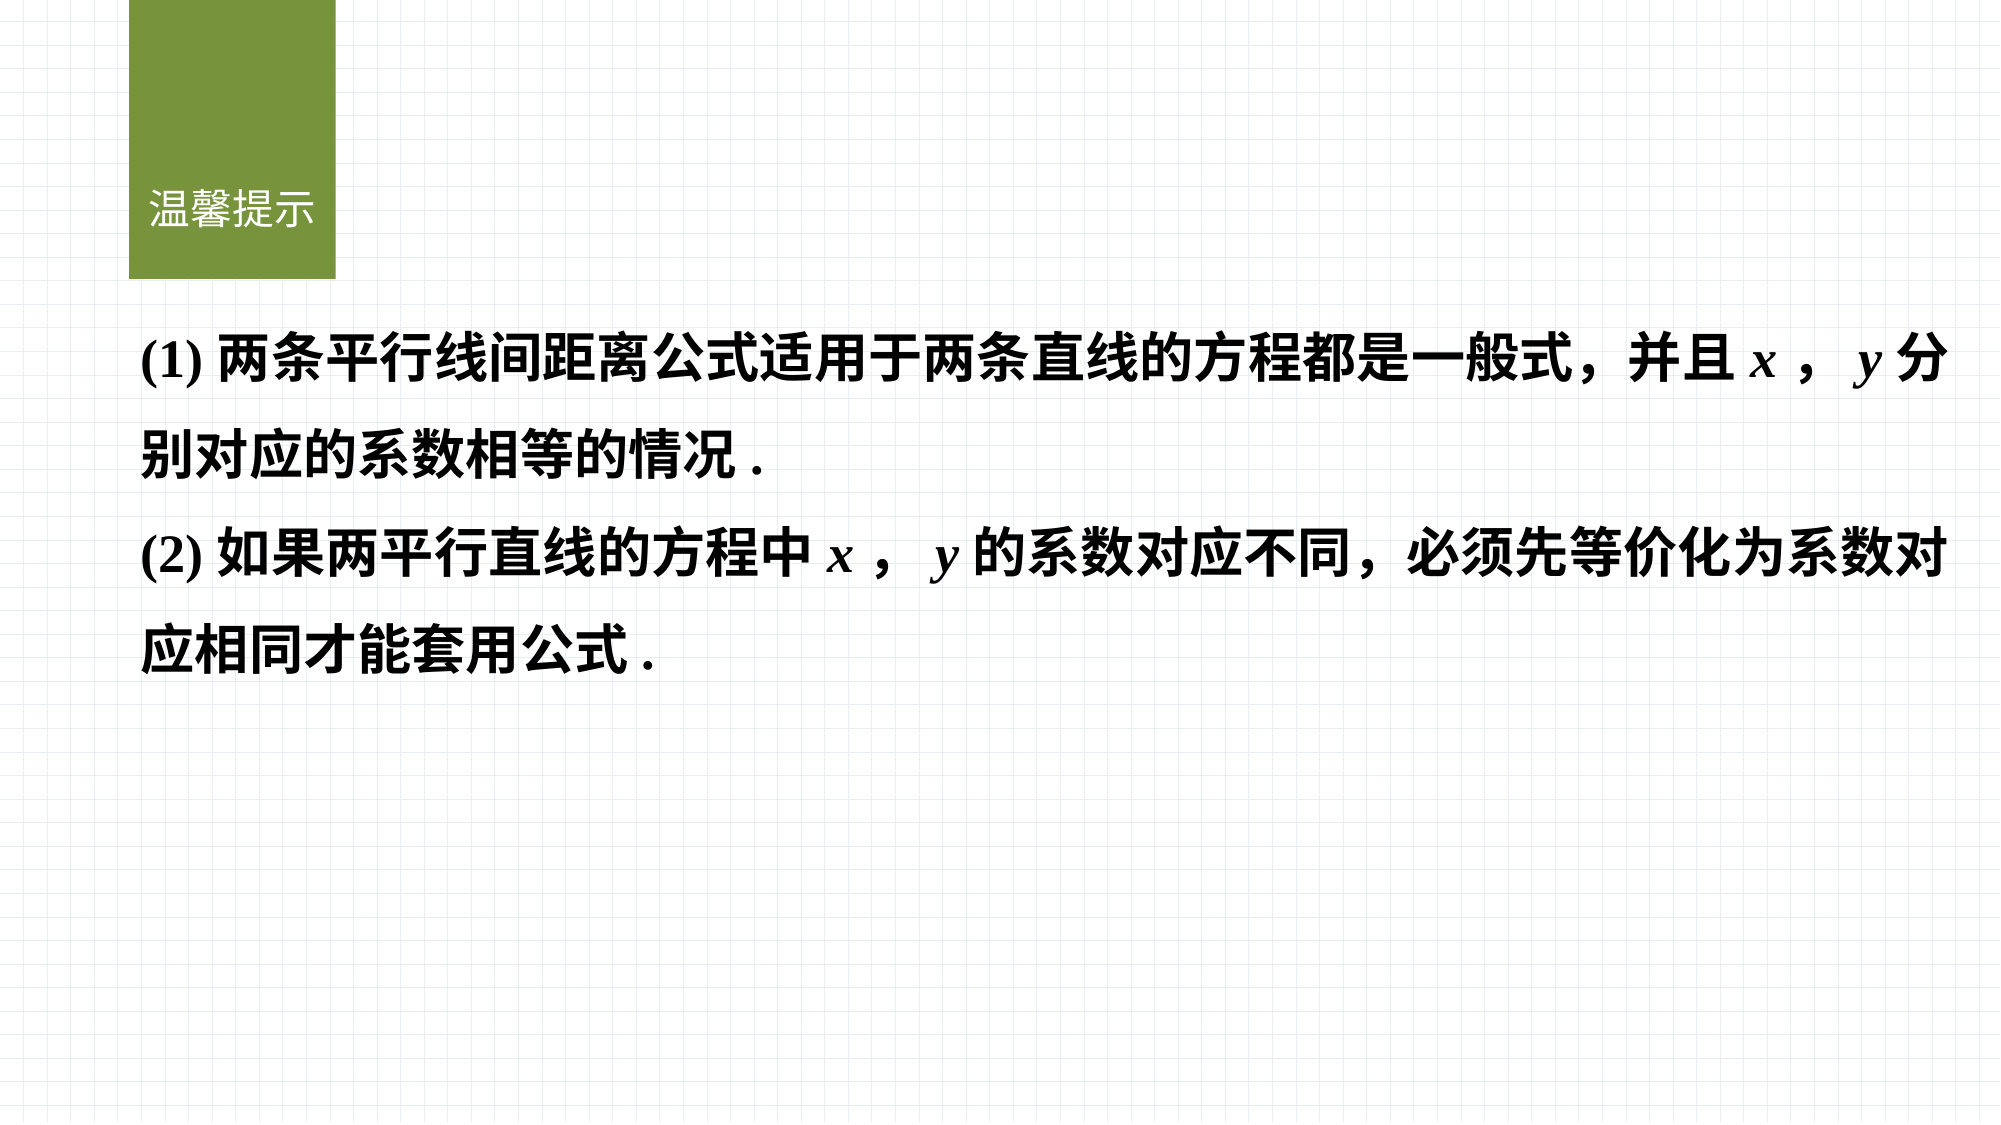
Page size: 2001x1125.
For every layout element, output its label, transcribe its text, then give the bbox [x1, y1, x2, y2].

text_box [128, 0, 337, 170]
text_box 温馨提示 [100, 170, 365, 234]
text_box [128, 234, 337, 280]
text_box (1)两条平行线间距离公式适用于两条直线的方程都是一般式，并且x，y分别对应的系数相等的情况. (2)如果两平行直线的方程中x，y的系数对应不同，必须先等价化为系数对应相同才能套用公式. [125, 283, 1965, 688]
